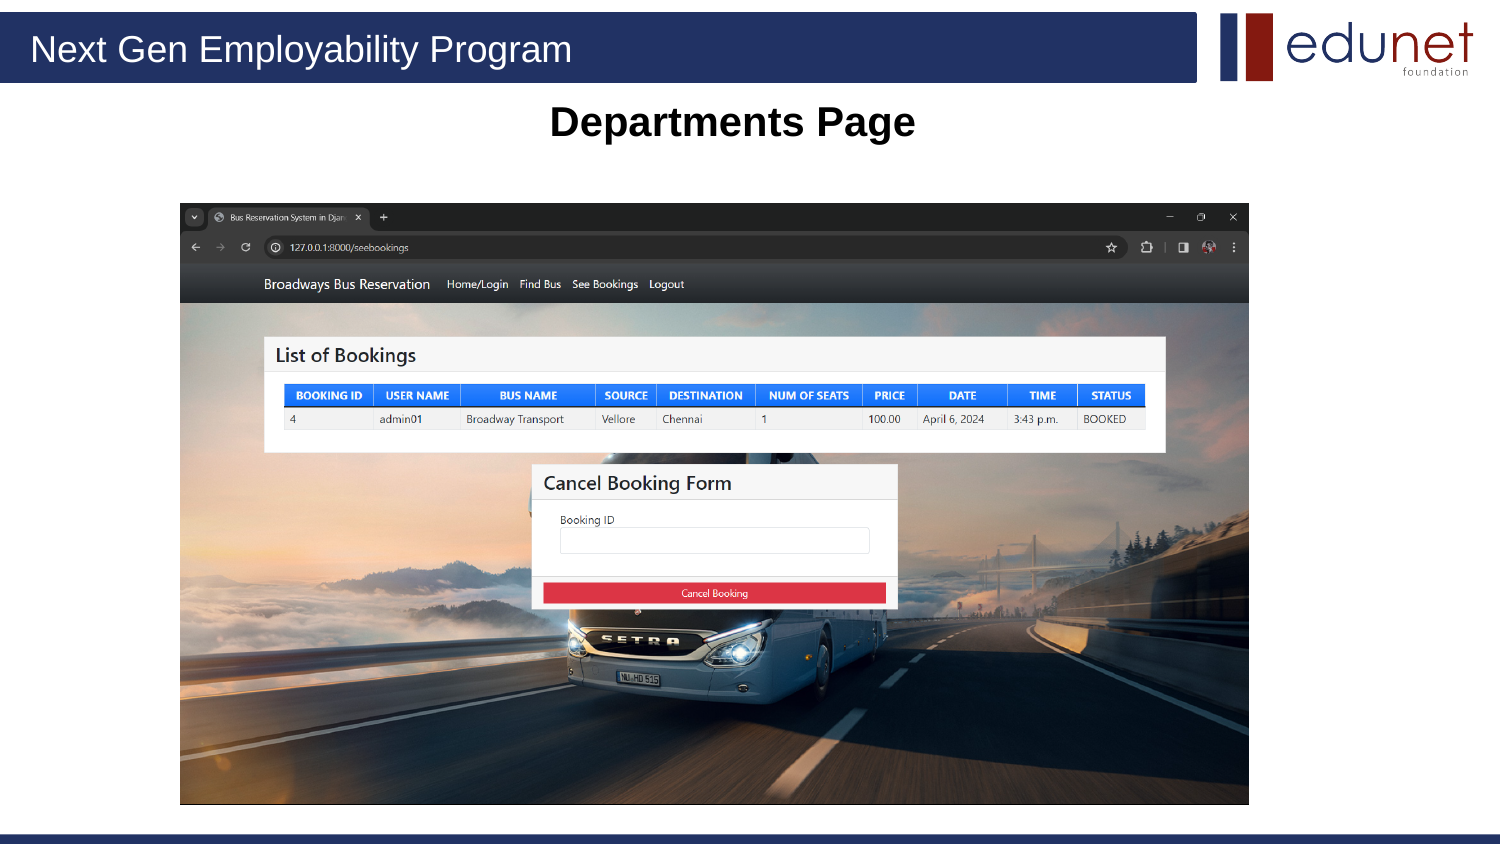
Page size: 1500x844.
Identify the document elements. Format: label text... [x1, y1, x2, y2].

picture [1279, 14, 1482, 83]
picture [179, 203, 1249, 805]
title Departments Page [549, 58, 925, 182]
